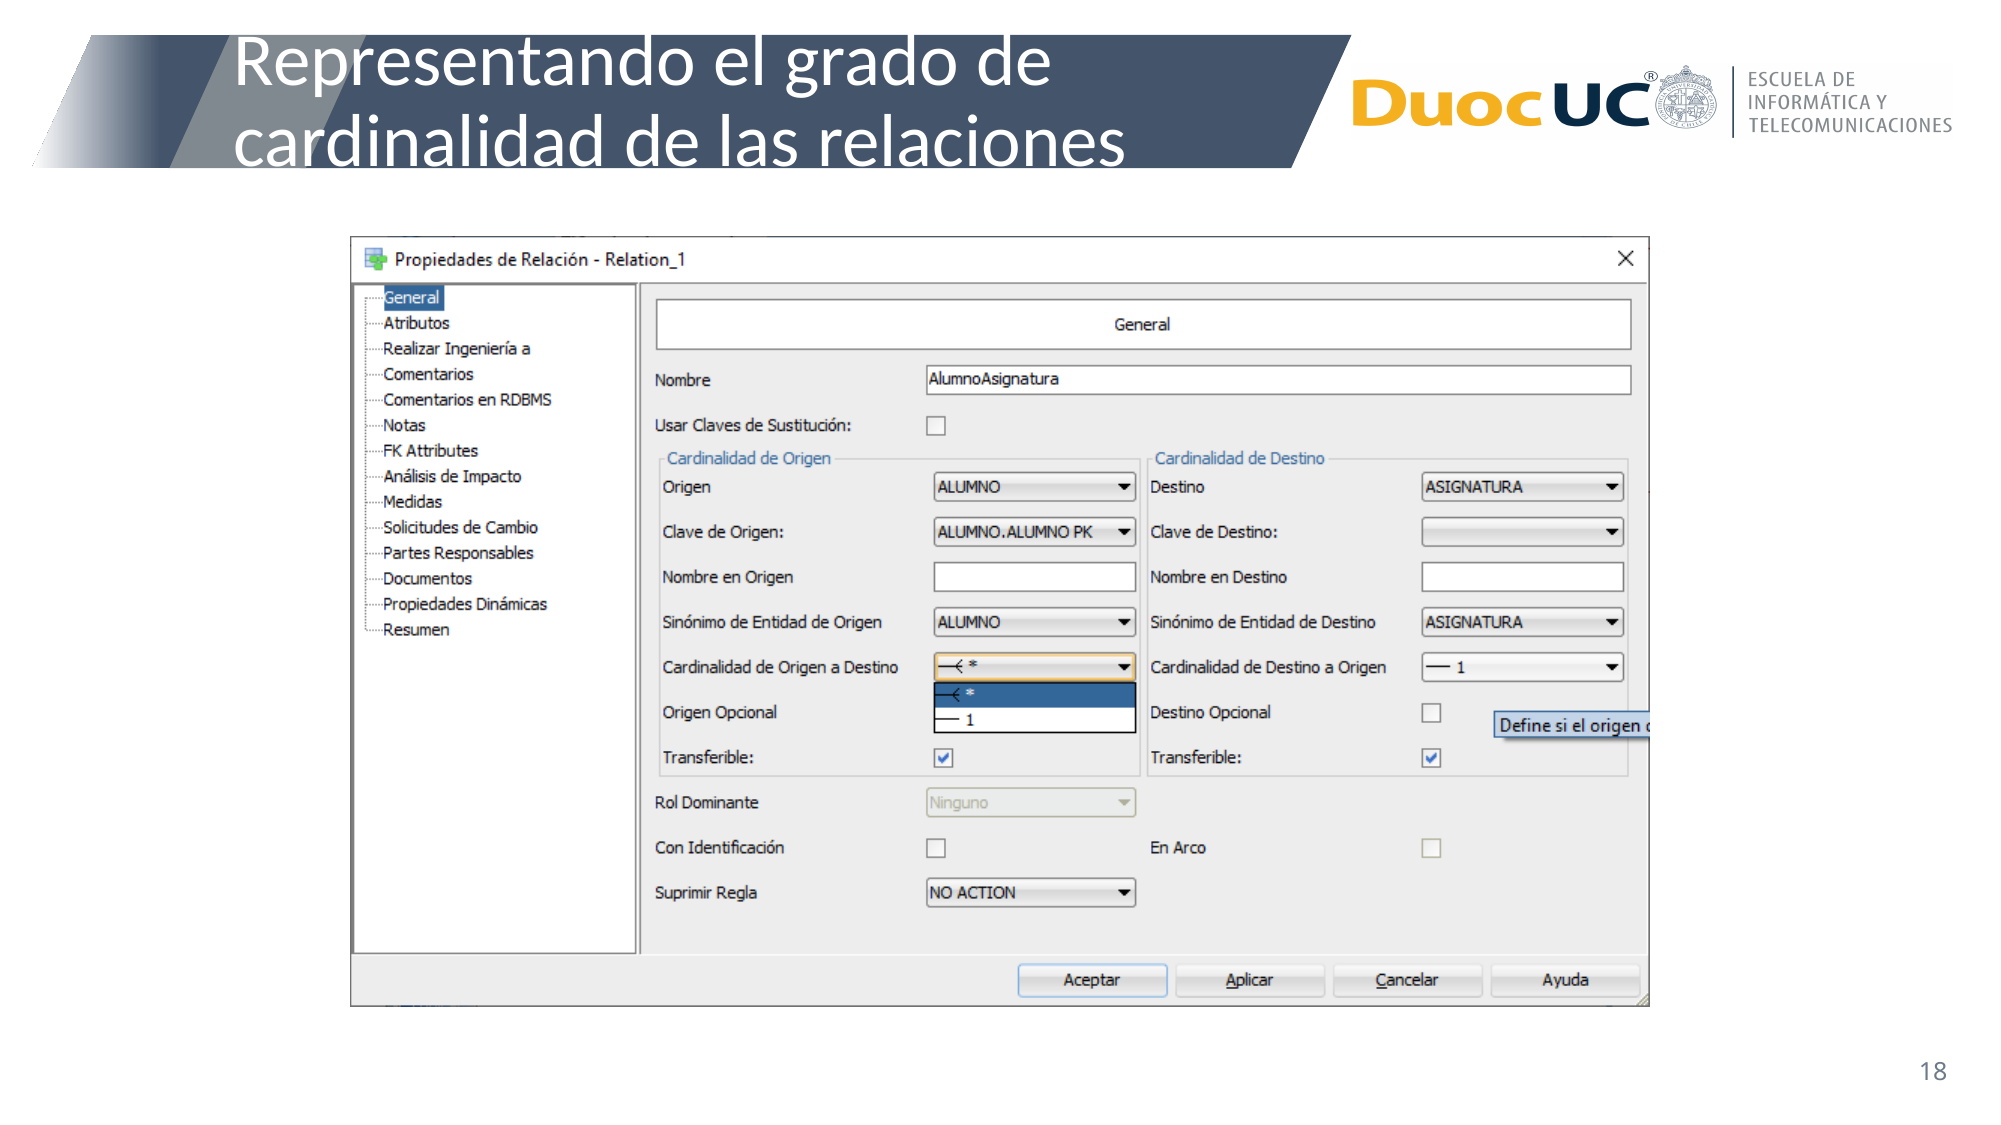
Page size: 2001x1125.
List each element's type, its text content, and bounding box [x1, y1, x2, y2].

title Representando el grado de cardinalidad de las relaciones [218, 34, 1324, 169]
picture [1351, 63, 1953, 140]
picture [349, 235, 1651, 1007]
